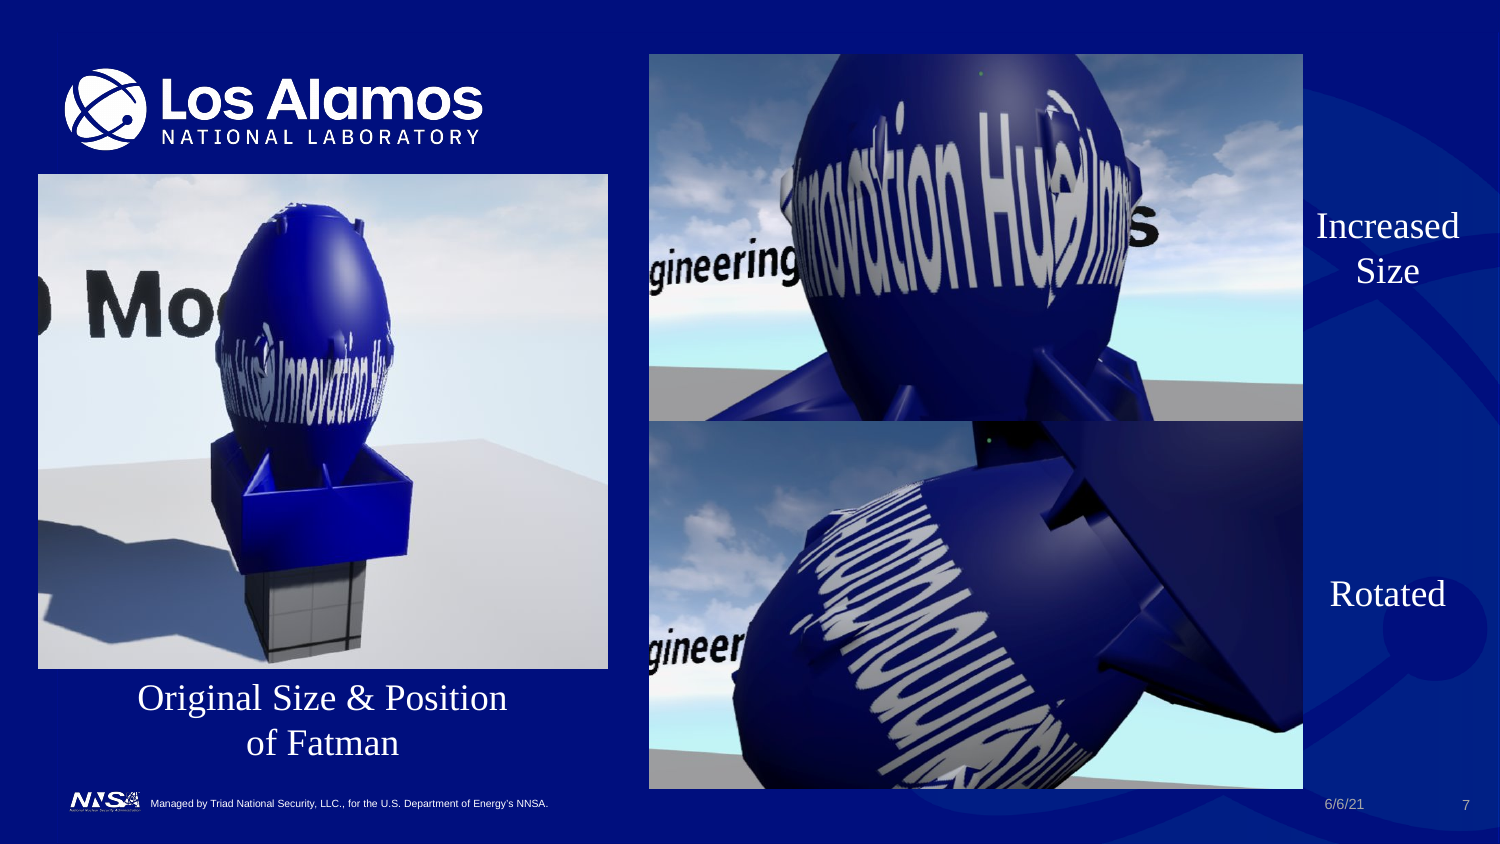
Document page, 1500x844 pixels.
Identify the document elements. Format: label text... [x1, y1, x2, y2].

text_box Rotated [1307, 553, 1495, 657]
text_box Increased Size [1307, 186, 1495, 290]
picture [0, 0, 1500, 844]
text_box Original Size & Position of Fatman [111, 678, 534, 761]
